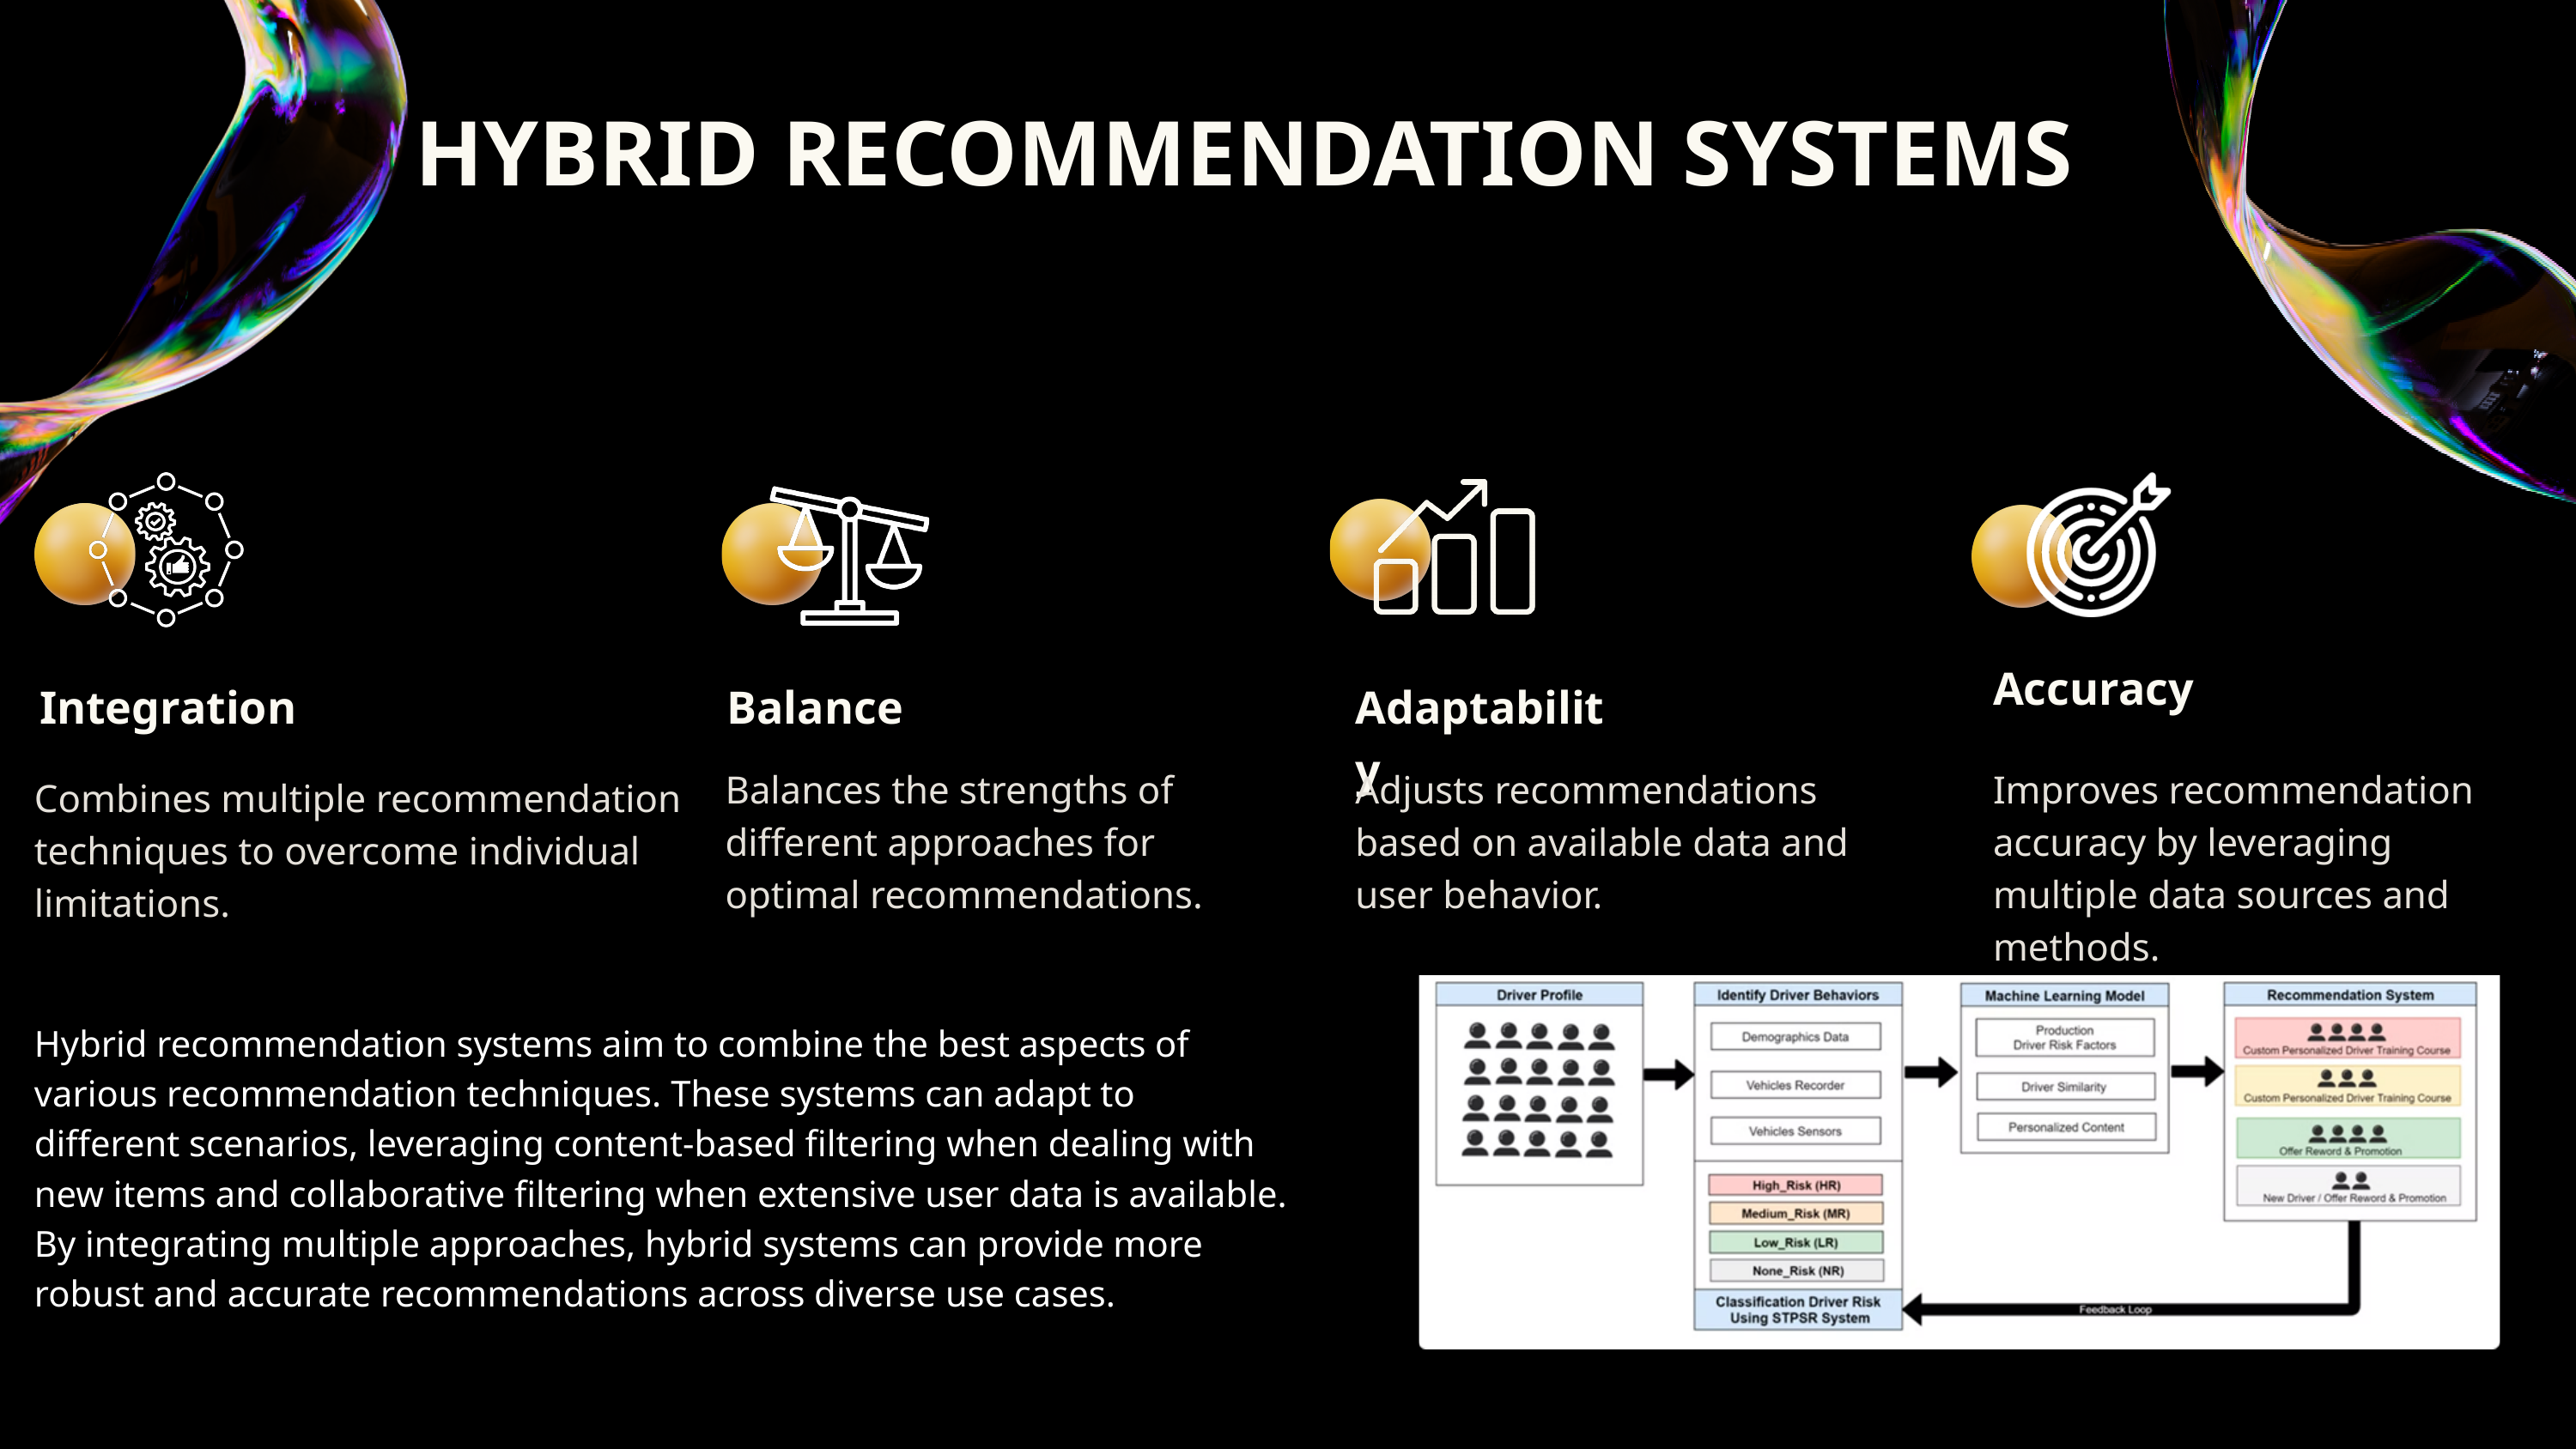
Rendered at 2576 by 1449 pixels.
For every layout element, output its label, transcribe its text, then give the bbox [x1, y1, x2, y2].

text_box [33, 503, 88, 605]
text_box Balance [726, 670, 950, 758]
text_box Adjusts recommendations based on available data and user behavior. [1355, 758, 1913, 969]
text_box Improves recommendation accuracy by leveraging multiple data sources and methods. [1993, 758, 2500, 1022]
text_box [1419, 975, 2500, 1349]
text_box [2026, 472, 2172, 617]
text_box [769, 486, 930, 627]
text_box [0, 0, 409, 567]
text_box Combines multiple recommendation techniques to overcome individual limitations. [33, 767, 702, 978]
text_box [1329, 499, 1373, 601]
text_box [1971, 505, 2026, 608]
text_box Hybrid recommendation systems aim to combine the best aspects of various recommendation techniques. These systems can adapt to different scenarios, leveraging content-based filtering when dealing with new items and collaborative filtering when extensive user data is available. By integrating multiple approaches, hybrid systems can provide more robust and accurate recommendations across diverse use cases. [33, 1014, 1288, 1365]
text_box Balances the strengths of different approaches for optimal recommendations. [725, 758, 1288, 969]
text_box [721, 503, 769, 605]
text_box [88, 472, 245, 627]
text_box [2164, 0, 2576, 793]
text_box Adaptability [1355, 670, 1618, 758]
text_box Integration [39, 670, 319, 767]
text_box HYBRID RECOMMENDATION SYSTEMS [415, 105, 2347, 302]
text_box [1373, 479, 1535, 615]
text_box Accuracy [1993, 651, 2256, 758]
